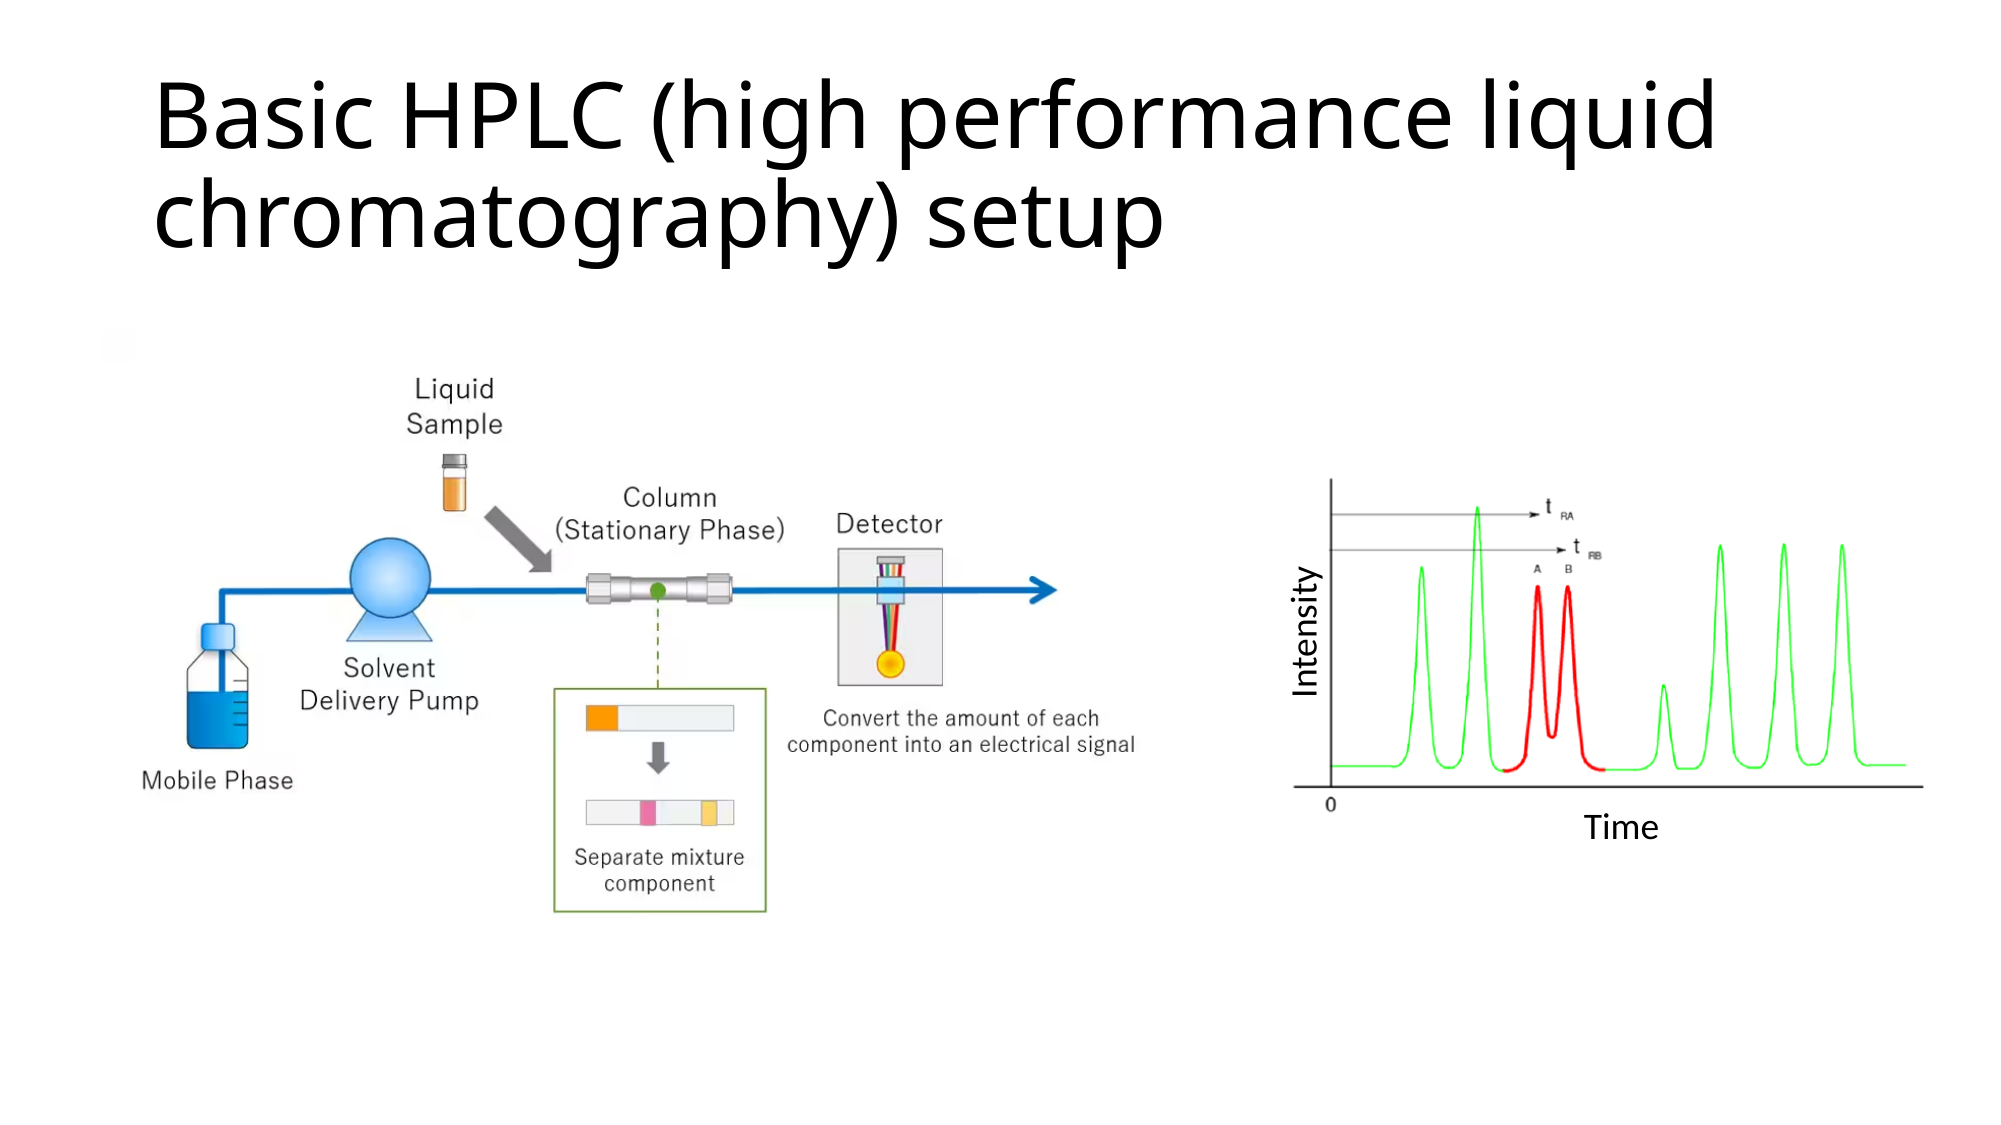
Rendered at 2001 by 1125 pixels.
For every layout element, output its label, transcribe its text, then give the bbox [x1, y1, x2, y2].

text_box Time [1569, 815, 1675, 855]
title Basic HPLC (high performance liquid chromatography) setup [137, 59, 1863, 278]
picture [102, 329, 1157, 935]
picture [1273, 458, 1939, 815]
